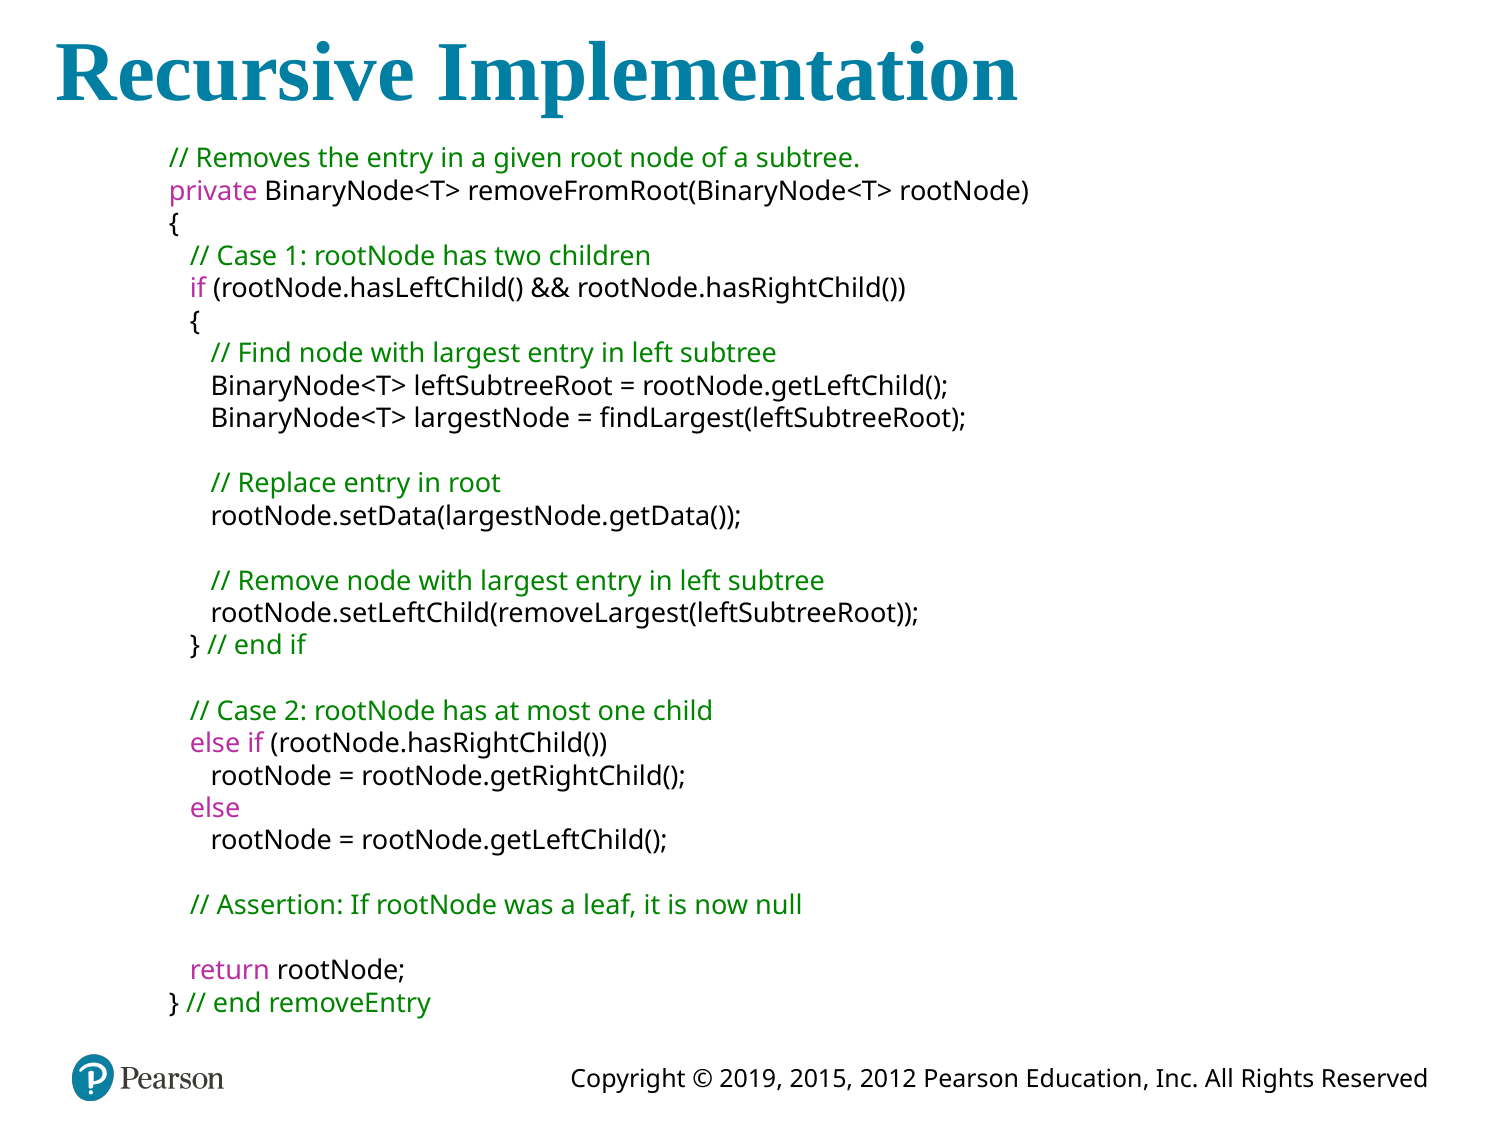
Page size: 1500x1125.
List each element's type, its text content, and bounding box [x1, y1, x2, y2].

picture [80, 1063, 106, 1088]
text_box // Removes the entry in a given root node of a subtree. private BinaryNode<T> removeFromRoot(BinaryNode<T> rootNode) { // Case 1: rootNode has two children if (rootNode.hasLeftChild() && rootNode.hasRightChild()) { // Find node with largest entry in left subtree BinaryNode<T> leftSubtreeRoot = rootNode.getLeftChild(); BinaryNode<T> largestNode = findLargest(leftSubtreeRoot); // Replace entry in root rootNode.setData(largestNode.getData()); // Remove node with largest entry in left subtree rootNode.setLeftChild(removeLargest(leftSubtreeRoot)); } // end if // Case 2: rootNode has at most one child else if (rootNode.hasRightChild()) rootNode = rootNode.getRightChild(); else rootNode = rootNode.getLeftChild(); // Assertion: If rootNode was a leaf, it is now null return rootNode; } // end removeEntry [161, 133, 1037, 1025]
picture [98, 1054, 224, 1101]
title Recursive Implementation [40, 0, 1438, 133]
picture [72, 1054, 88, 1070]
picture [72, 1087, 83, 1101]
